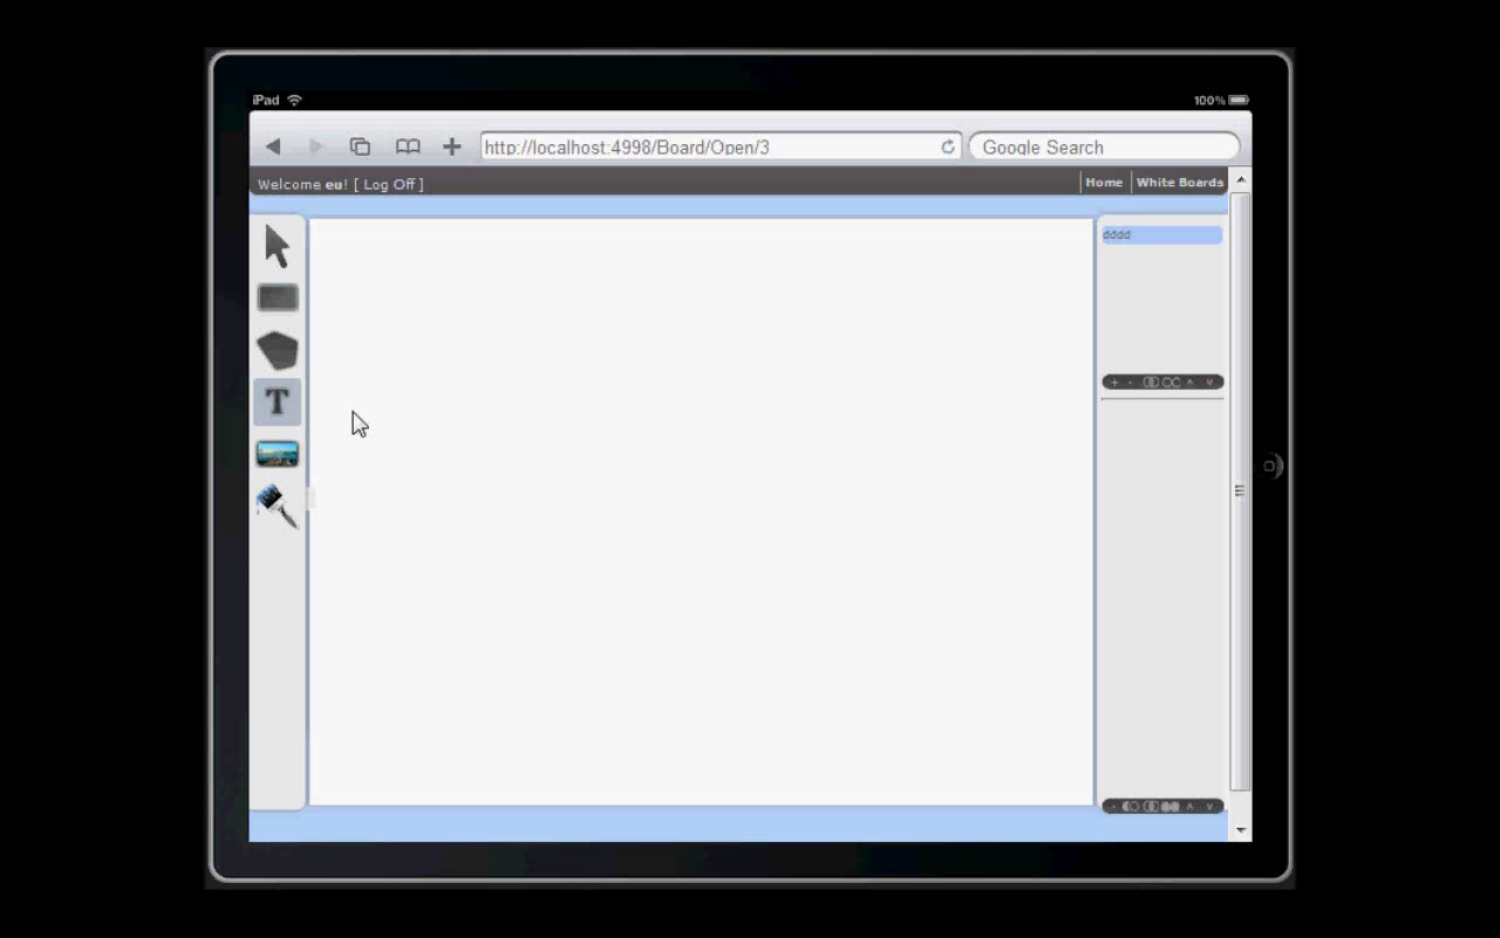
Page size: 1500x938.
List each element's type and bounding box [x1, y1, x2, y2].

text_box [0, 46, 1500, 891]
